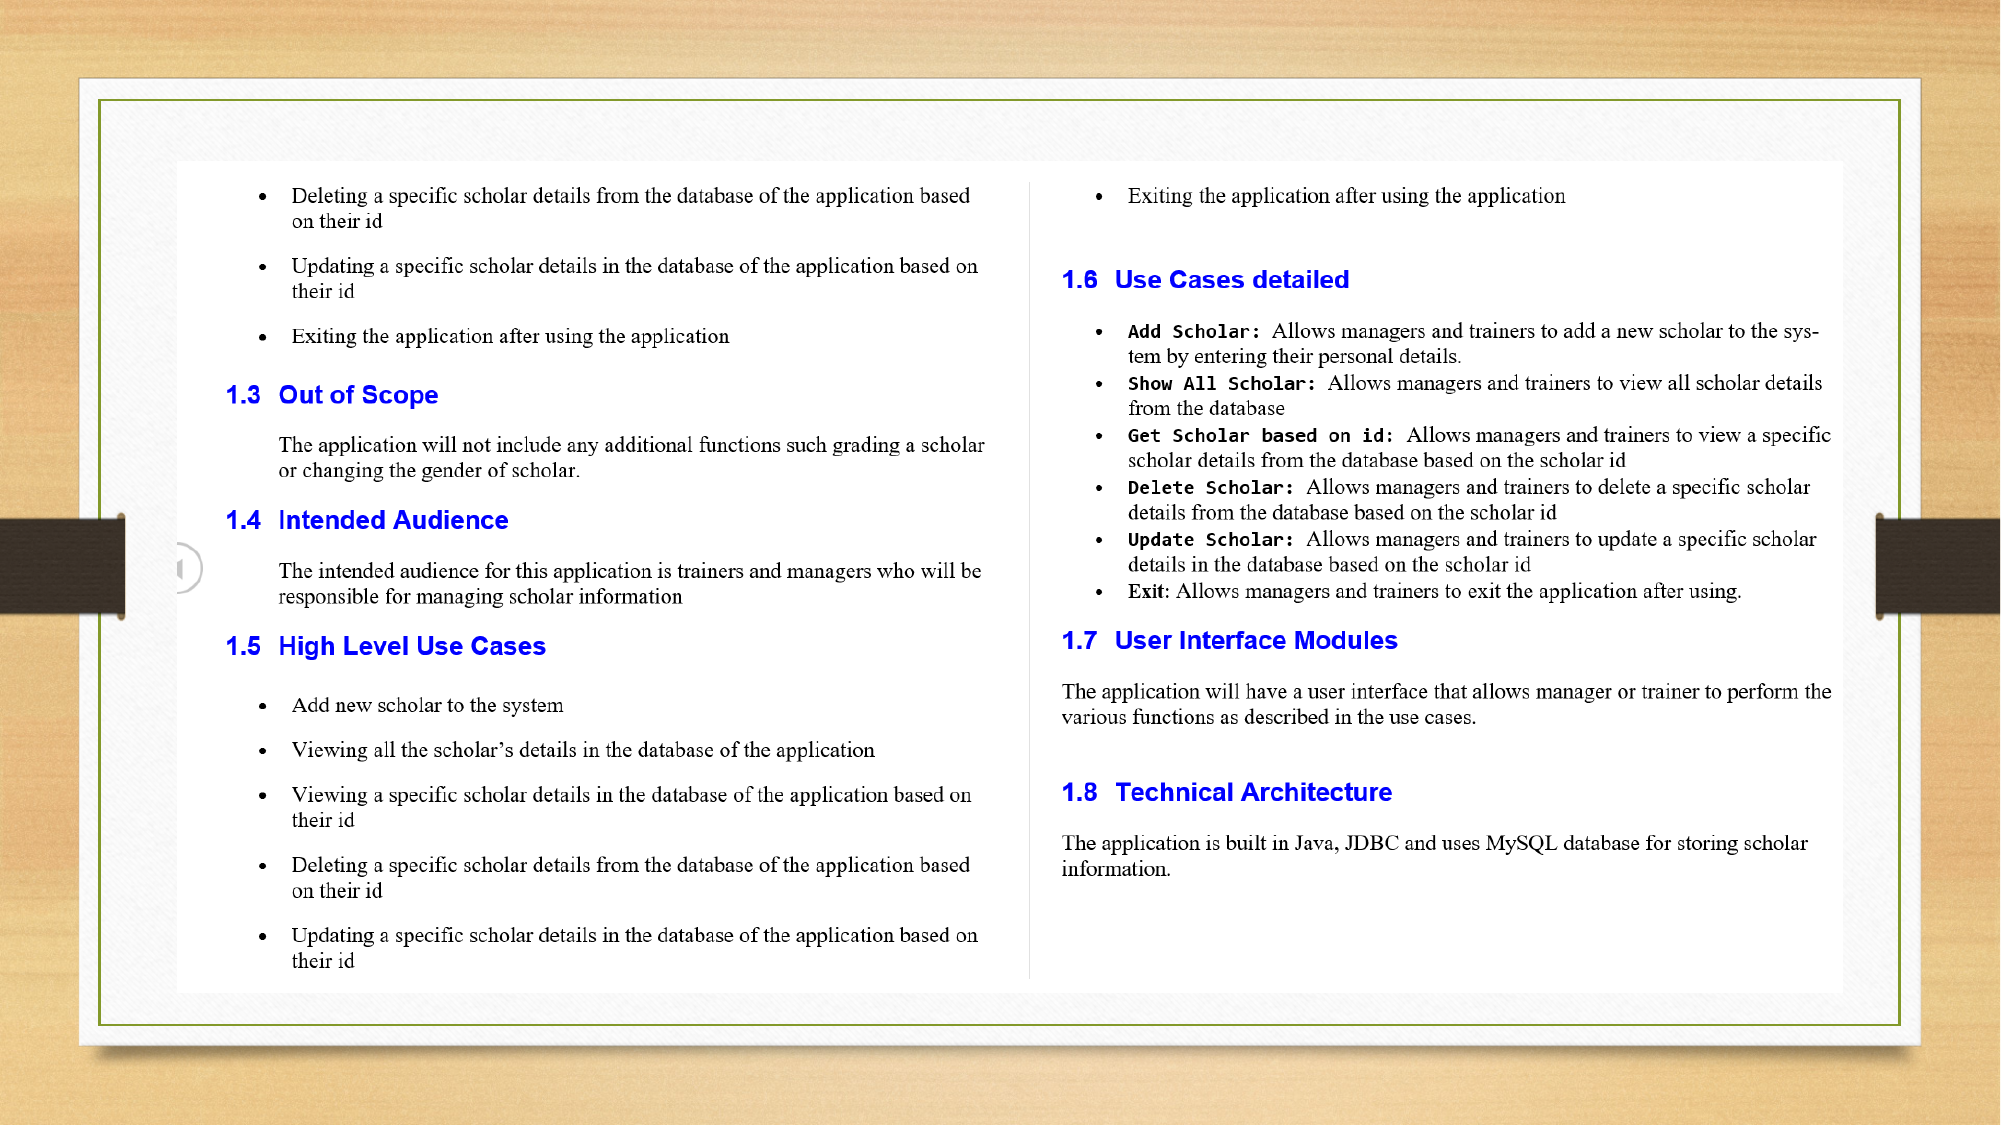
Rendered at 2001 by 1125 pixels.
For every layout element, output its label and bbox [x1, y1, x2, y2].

picture [0, 0, 2001, 1125]
list [177, 160, 1843, 993]
